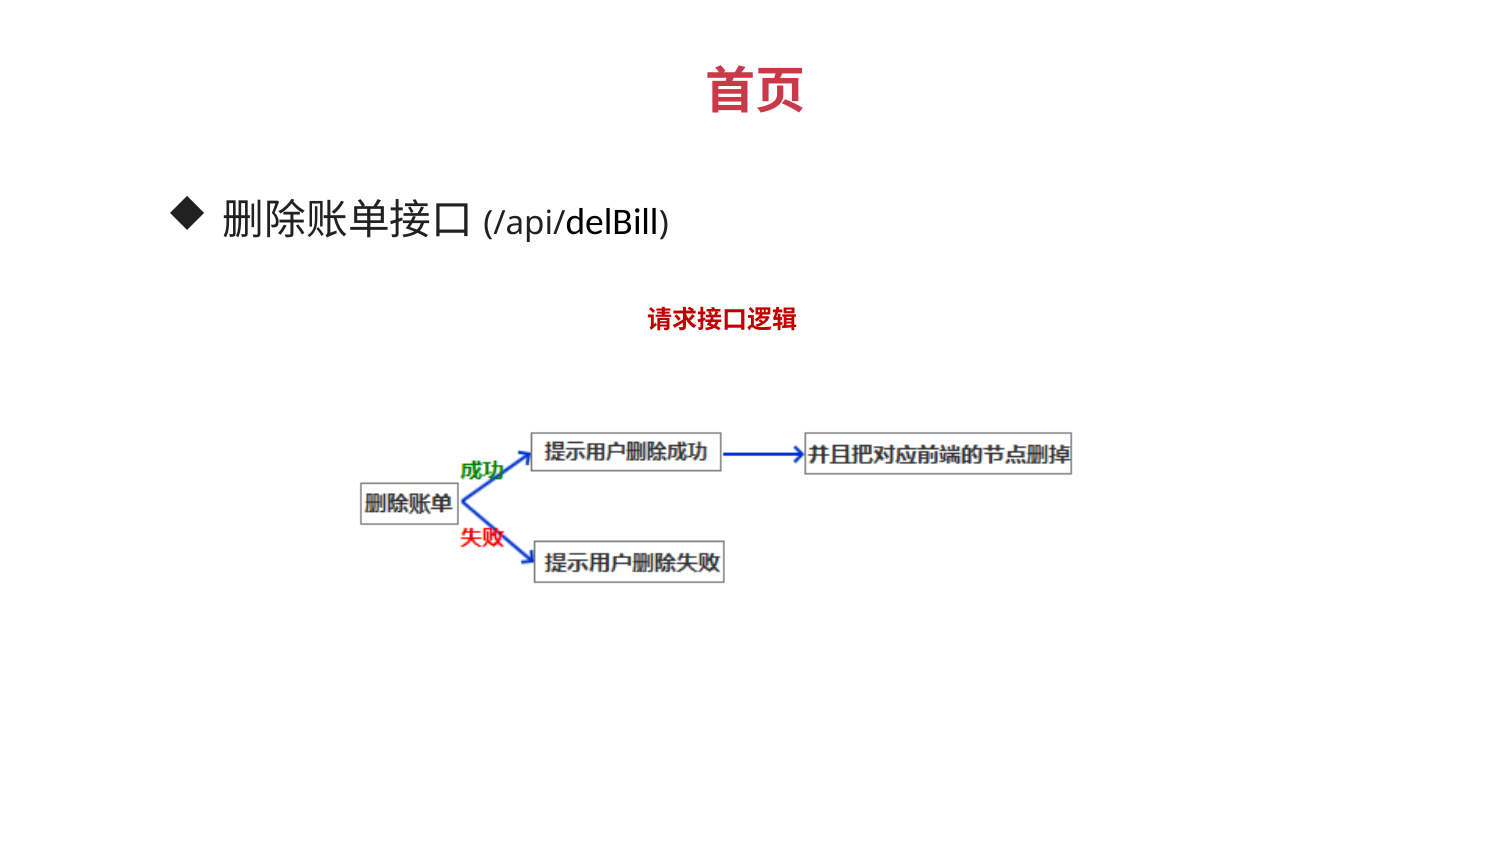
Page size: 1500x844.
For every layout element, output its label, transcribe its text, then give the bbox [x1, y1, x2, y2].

picture [301, 398, 1199, 635]
text_box 首页 [690, 50, 821, 126]
text_box 请求接口逻辑 [632, 296, 813, 341]
text_box 删除账单接口(/api/delBill) [76, 185, 1482, 251]
